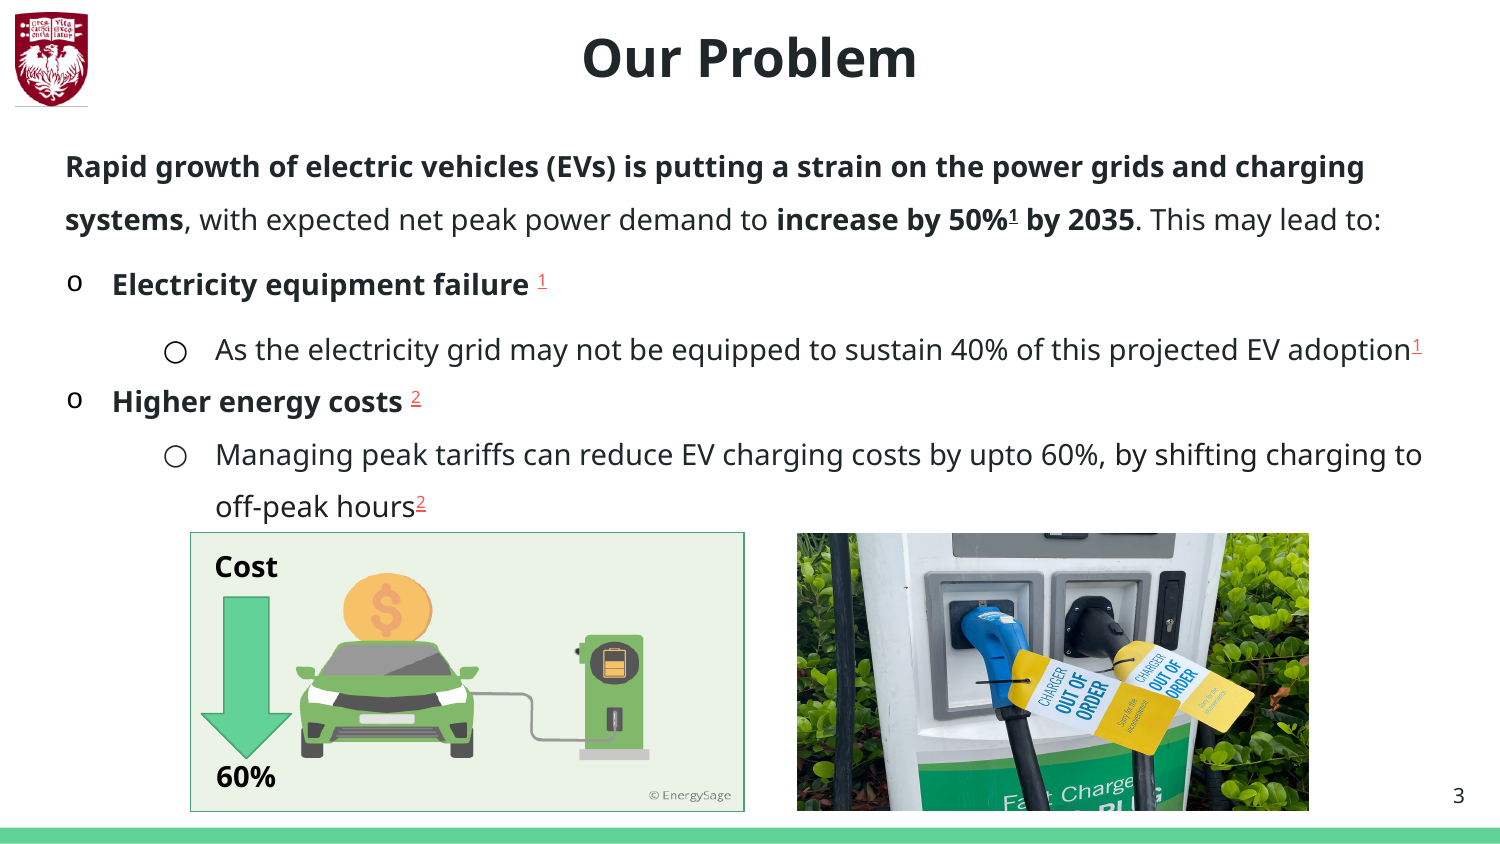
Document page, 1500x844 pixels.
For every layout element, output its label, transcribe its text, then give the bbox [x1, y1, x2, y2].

picture [13, 12, 88, 108]
picture [797, 532, 1310, 812]
picture [190, 532, 744, 812]
slide_number 3 [1389, 764, 1480, 830]
text_box Rapid growth of electric vehicles (EVs) is putting a strain on the power grids and charging systems, with expected net peak power demand to increase by 50%1 by 2035. This may lead to: Electricity equipment failure 1 As the electricity grid may not be equipped to sustain 40% of this projected EV adoption1 Higher energy costs 2 Managing peak tariffs can reduce EV charging costs by upto 60%, by shifting charging to off-peak hours2 [50, 116, 1443, 805]
title Our Problem [435, 9, 1065, 104]
